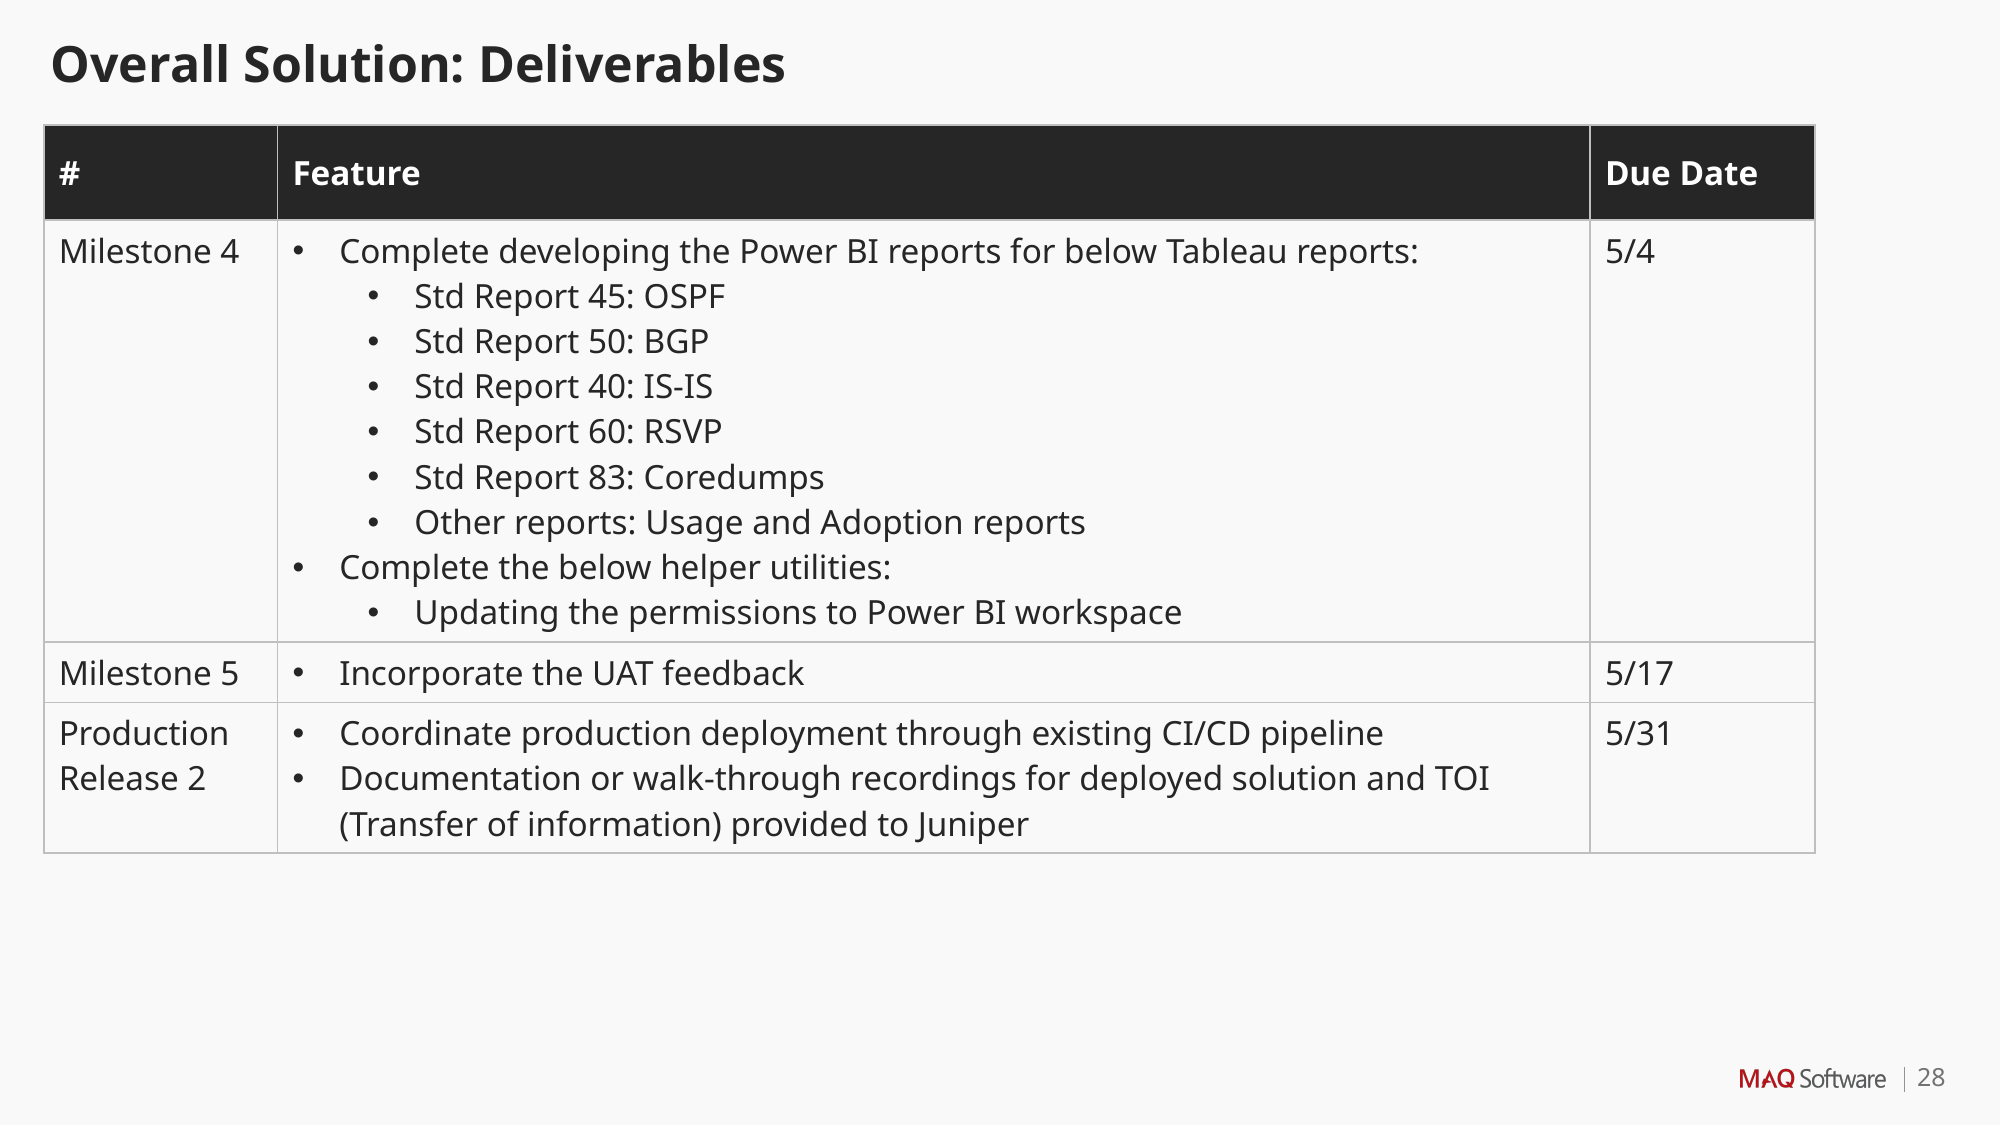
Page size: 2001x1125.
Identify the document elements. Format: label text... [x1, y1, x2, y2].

table_header # [45, 126, 277, 219]
table_cell 5/31 [1591, 703, 1814, 852]
table_cell Milestone 5 [45, 643, 277, 702]
table_header Feature [278, 126, 1589, 219]
table_cell Production Release 2 [45, 703, 277, 852]
table_header Due Date [1591, 126, 1814, 219]
table_cell Incorporate the UAT feedback [278, 643, 1589, 702]
table_cell Coordinate production deployment through existing CI/CD pipeline Documentation or walk-through recordings for deployed solution and TOI (Transfer of information) provided to Juniper [278, 703, 1589, 852]
table_cell 5/4 [1591, 221, 1814, 641]
table_cell 5/17 [1591, 643, 1814, 702]
table_cell Complete developing the Power BI reports for below Tableau reports: Std Report 45: OSPF Std Report 50: BGP Std Report 40: IS-IS Std Report 60: RSVP Std Report 83: Coredumps Other reports: Usage and Adoption reports Complete the below helper utilities: Updating the permissions to Power BI workspace [278, 221, 1589, 641]
text_box Overall Solution: Deliverables [35, 31, 1565, 111]
slide_number 28 [1896, 1057, 1967, 1099]
table_cell Milestone 4 [45, 221, 277, 641]
picture [1740, 1068, 1886, 1088]
